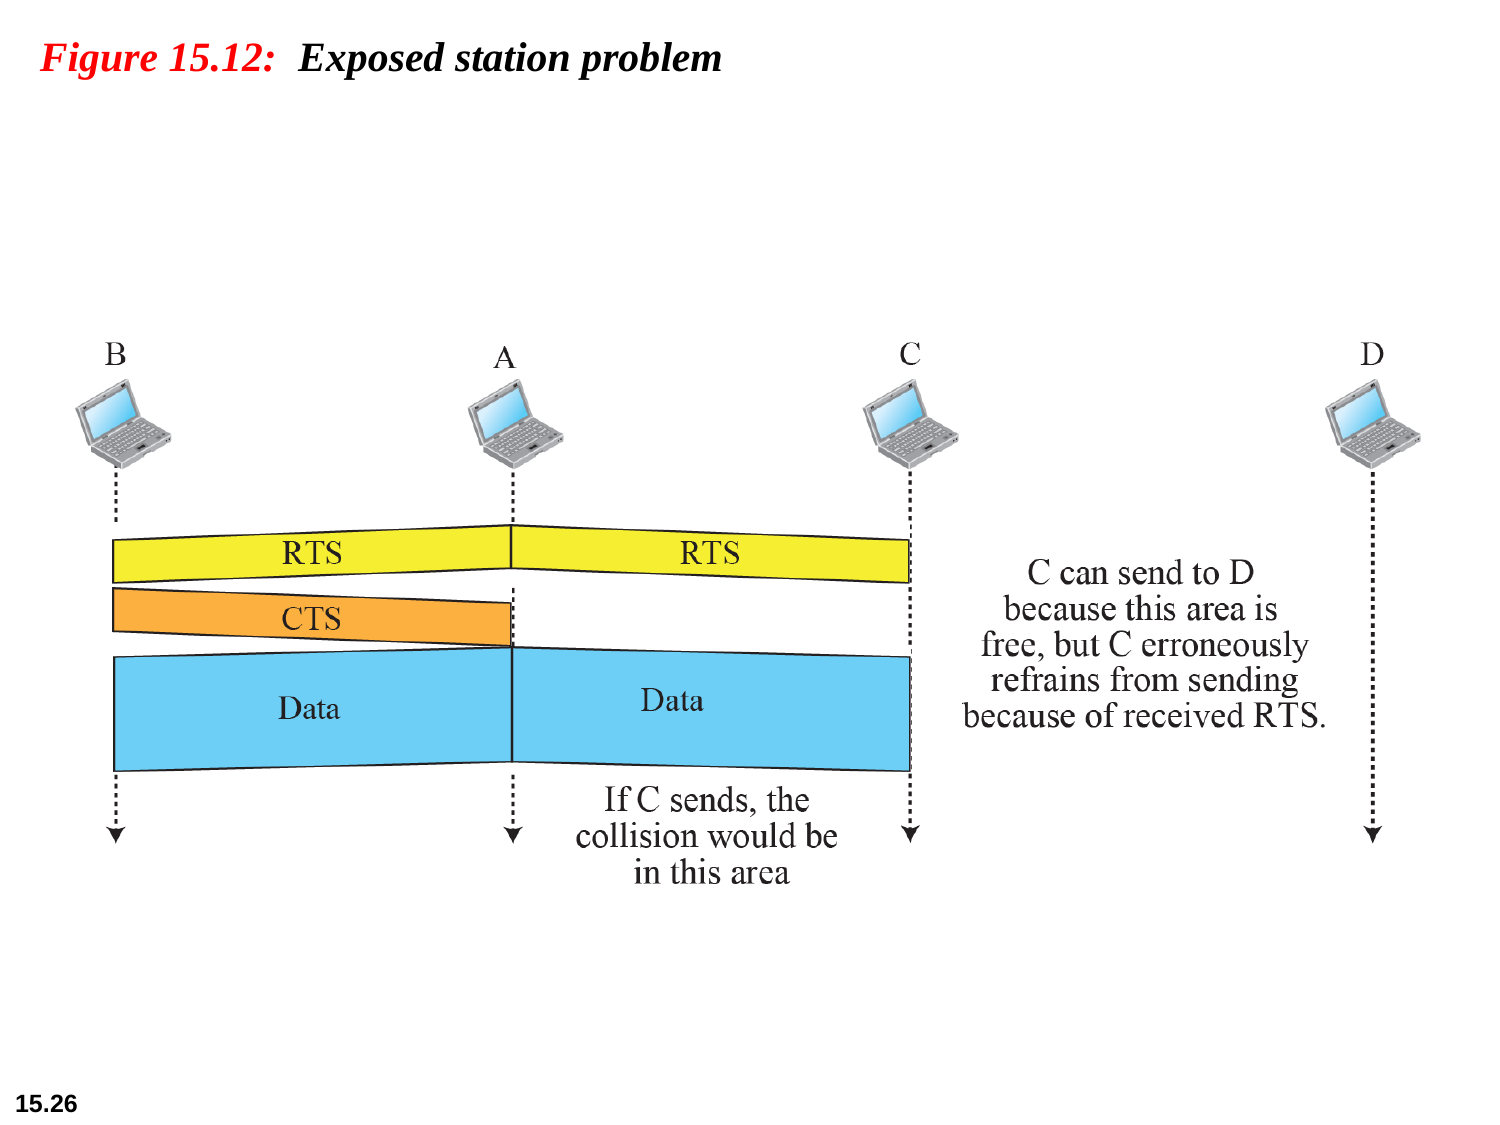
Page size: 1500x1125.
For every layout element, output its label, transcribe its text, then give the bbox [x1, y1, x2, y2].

picture [74, 337, 1421, 894]
text_box Figure 15.12: Exposed station problem [24, 22, 1363, 87]
text_box 15.26 [0, 1049, 313, 1125]
